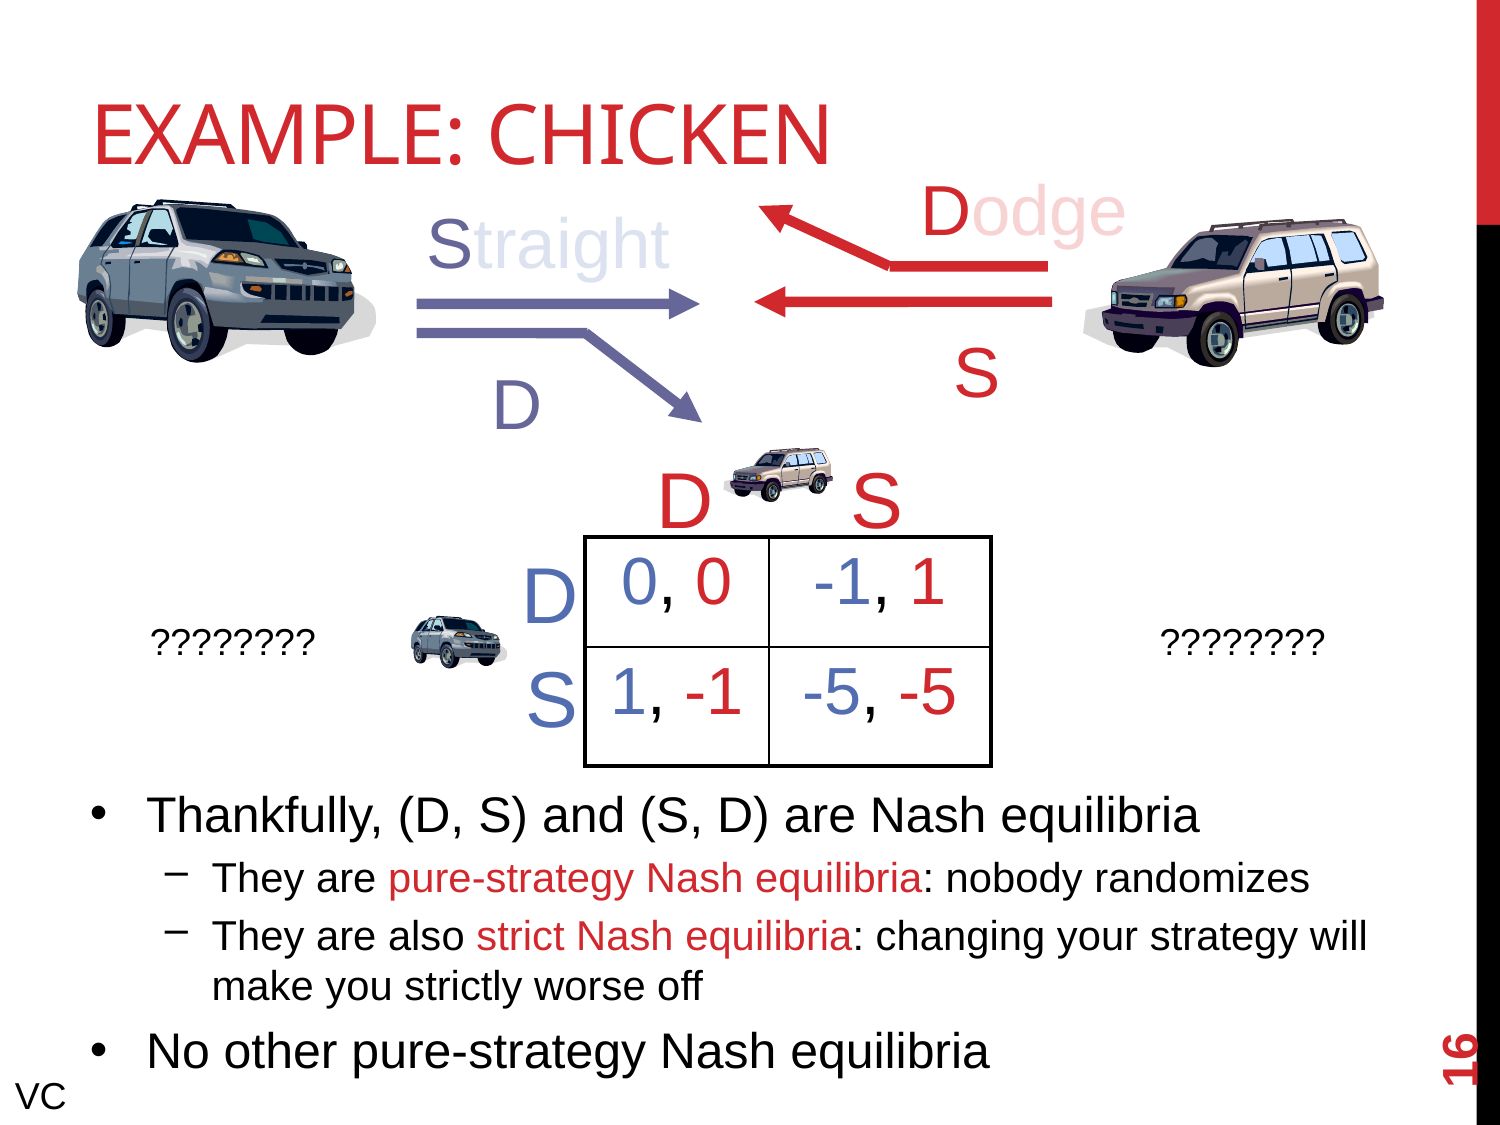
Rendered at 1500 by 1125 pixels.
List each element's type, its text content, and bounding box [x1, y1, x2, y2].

table_cell -5, -5 [770, 677, 989, 764]
title Example: Chicken [75, 1, 1425, 189]
table_header -1, 1 [929, 539, 989, 605]
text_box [410, 441, 920, 605]
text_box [76, 156, 1385, 452]
text_box VC [0, 1064, 84, 1125]
slide_number 16 [1427, 887, 1488, 1104]
text_box Thankfully, (D, S) and (S, D) are Nash equilibria They are pure-strategy Nash equilibria: nobody randomizes They are also strict Nash equilibria: changing your strategy will make you strictly worse off No other pure-strategy Nash equilibria [75, 774, 1463, 1125]
table_cell 1, -1 [587, 758, 768, 764]
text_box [410, 677, 920, 753]
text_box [134, 610, 1407, 672]
